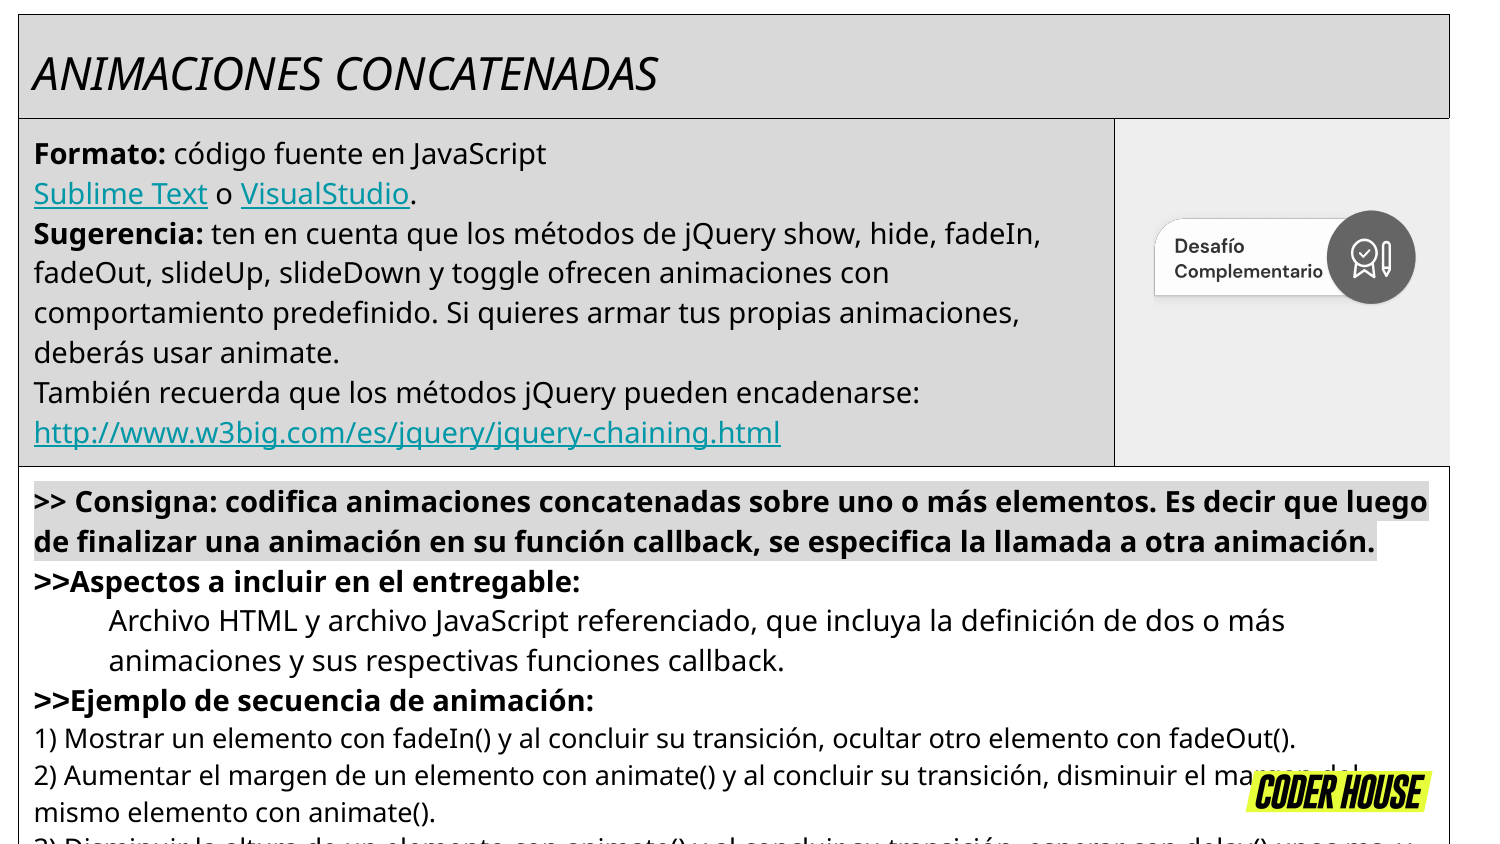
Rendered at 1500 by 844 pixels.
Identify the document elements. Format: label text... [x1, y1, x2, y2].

table_cell Formato: código fuente en JavaScript Sublime Text o VisualStudio. Sugerencia: ten en cuenta que los métodos de jQuery show, hide, fadeIn, fadeOut, slideUp, slideDown y toggle ofrecen animaciones con comportamiento predefinido. Si quieres armar tus propias animaciones, deberás usar animate. También recuerda que los métodos jQuery pueden encadenarse: http://www.w3big.com/es/jquery/jquery-chaining.html [19, 119, 1114, 466]
picture [1241, 764, 1437, 819]
table_header ANIMACIONES CONCATENADAS [19, 15, 1449, 118]
picture [1153, 204, 1423, 310]
table_cell [1115, 119, 1449, 466]
table_cell >> Consigna: codifica animaciones concatenadas sobre uno o más elementos. Es decir que luego de finalizar una animación en su función callback, se especifica la llamada a otra animación. >>Aspectos a incluir en el entregable: Archivo HTML y archivo JavaScript referenciado, que incluya la definición de dos o más animaciones y sus respectivas funciones callback. >>Ejemplo de secuencia de animación: 1) Mostrar un elemento con fadeIn() y al concluir su transición, ocultar otro elemento con fadeOut(). 2) Aumentar el margen de un elemento con animate() y al concluir su transición, disminuir el margen del mismo elemento con animate(). 3) Disminuir la altura de un elemento con animate() y al concluir su transición, esperar con delay() unos ms, y volver al tamaño original. [19, 467, 1449, 844]
